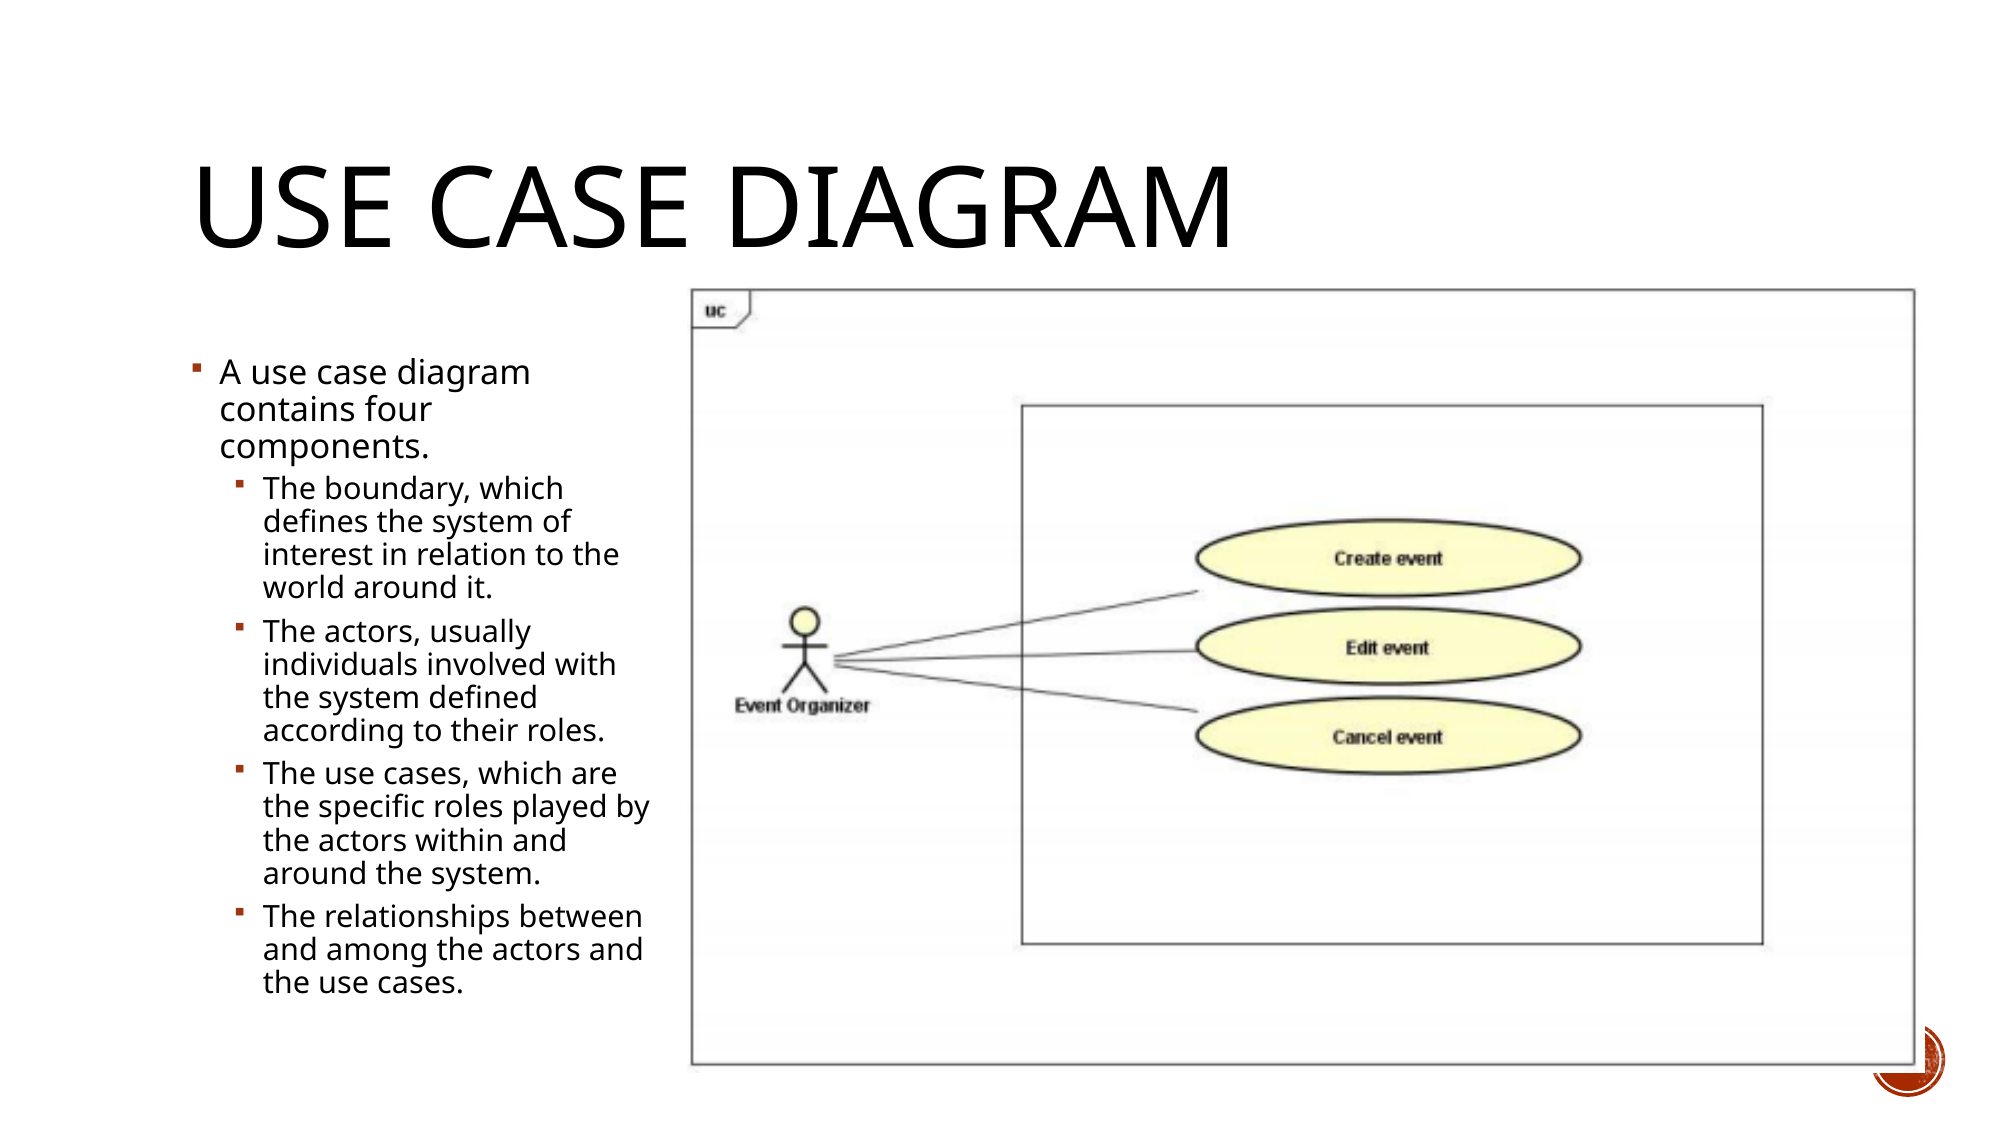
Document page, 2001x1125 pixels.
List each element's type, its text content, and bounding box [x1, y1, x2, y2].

list A use case diagram contains four components. The boundary, which defines the system of interest in relation to the world around it. The actors, usually individuals involved with the system defined according to their roles. The use cases, which are the specific roles played by the actors within and around the system. The relationships between and among the actors and the use cases. [175, 348, 666, 1013]
picture [687, 287, 1925, 1073]
title Use case diagram [175, 79, 1826, 344]
